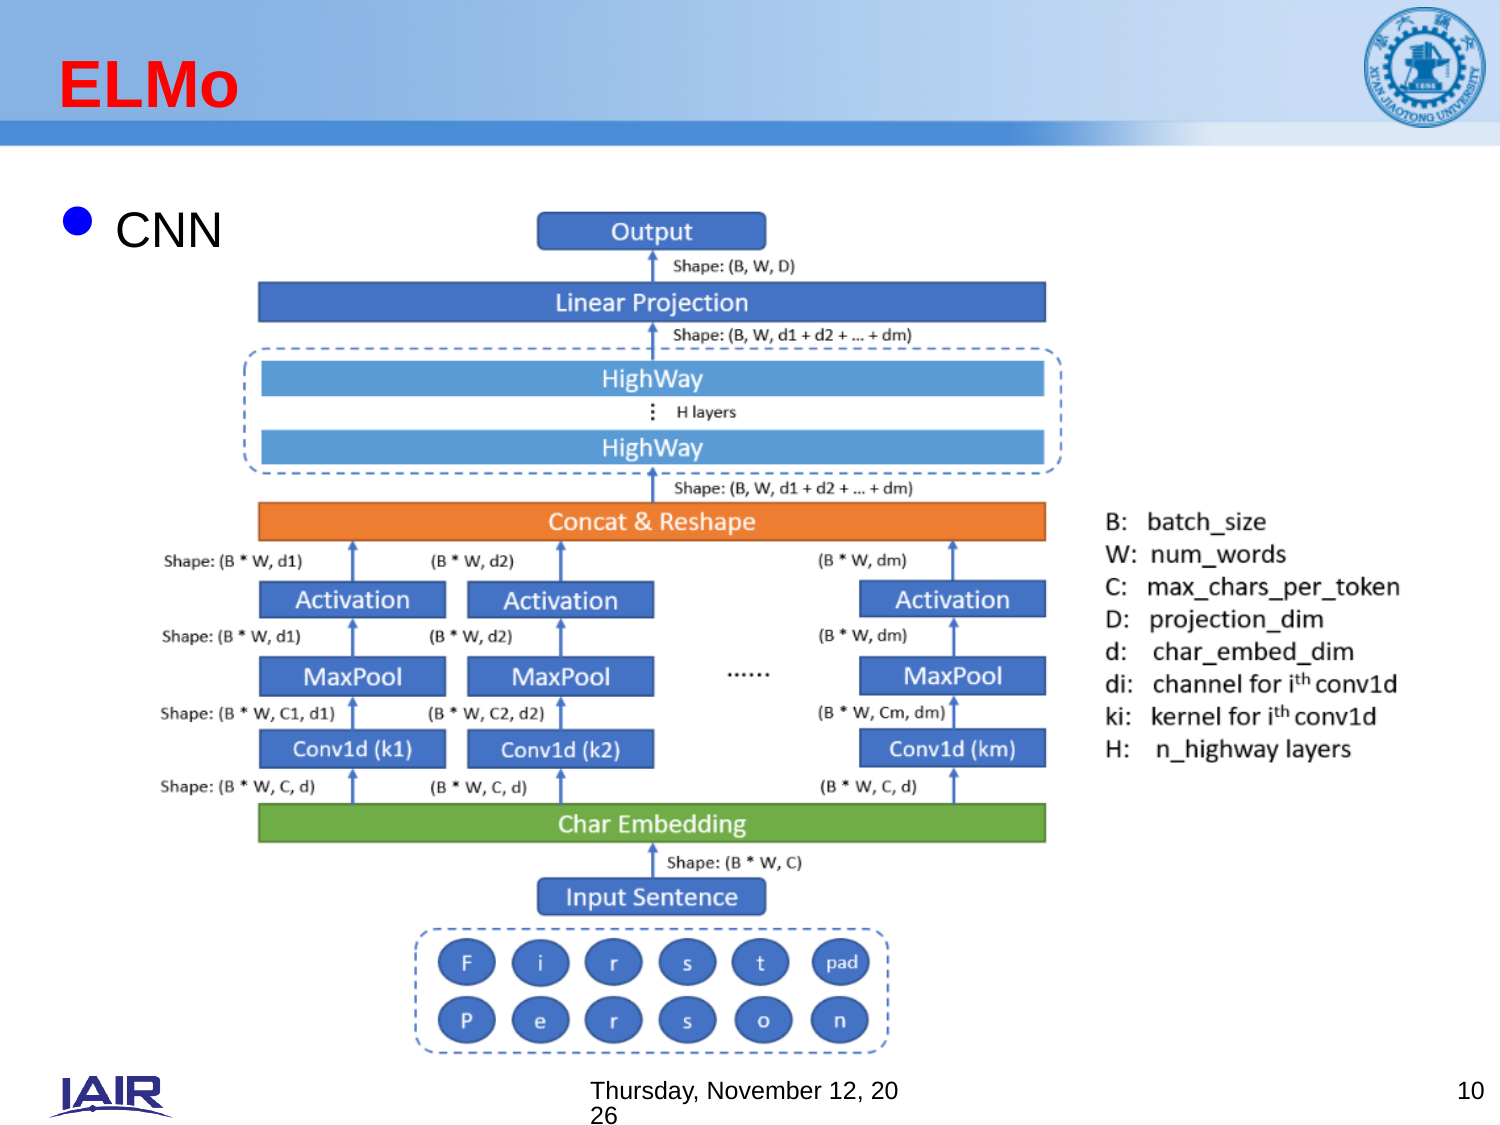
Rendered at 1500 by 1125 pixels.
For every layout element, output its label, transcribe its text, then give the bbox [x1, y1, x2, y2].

footer [0, 1066, 356, 1125]
slide_number 10 [1149, 1066, 1500, 1125]
title ELMo [43, 19, 1420, 142]
list CNN [43, 190, 1459, 1005]
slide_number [574, 1075, 926, 1125]
picture [0, 0, 1500, 1125]
